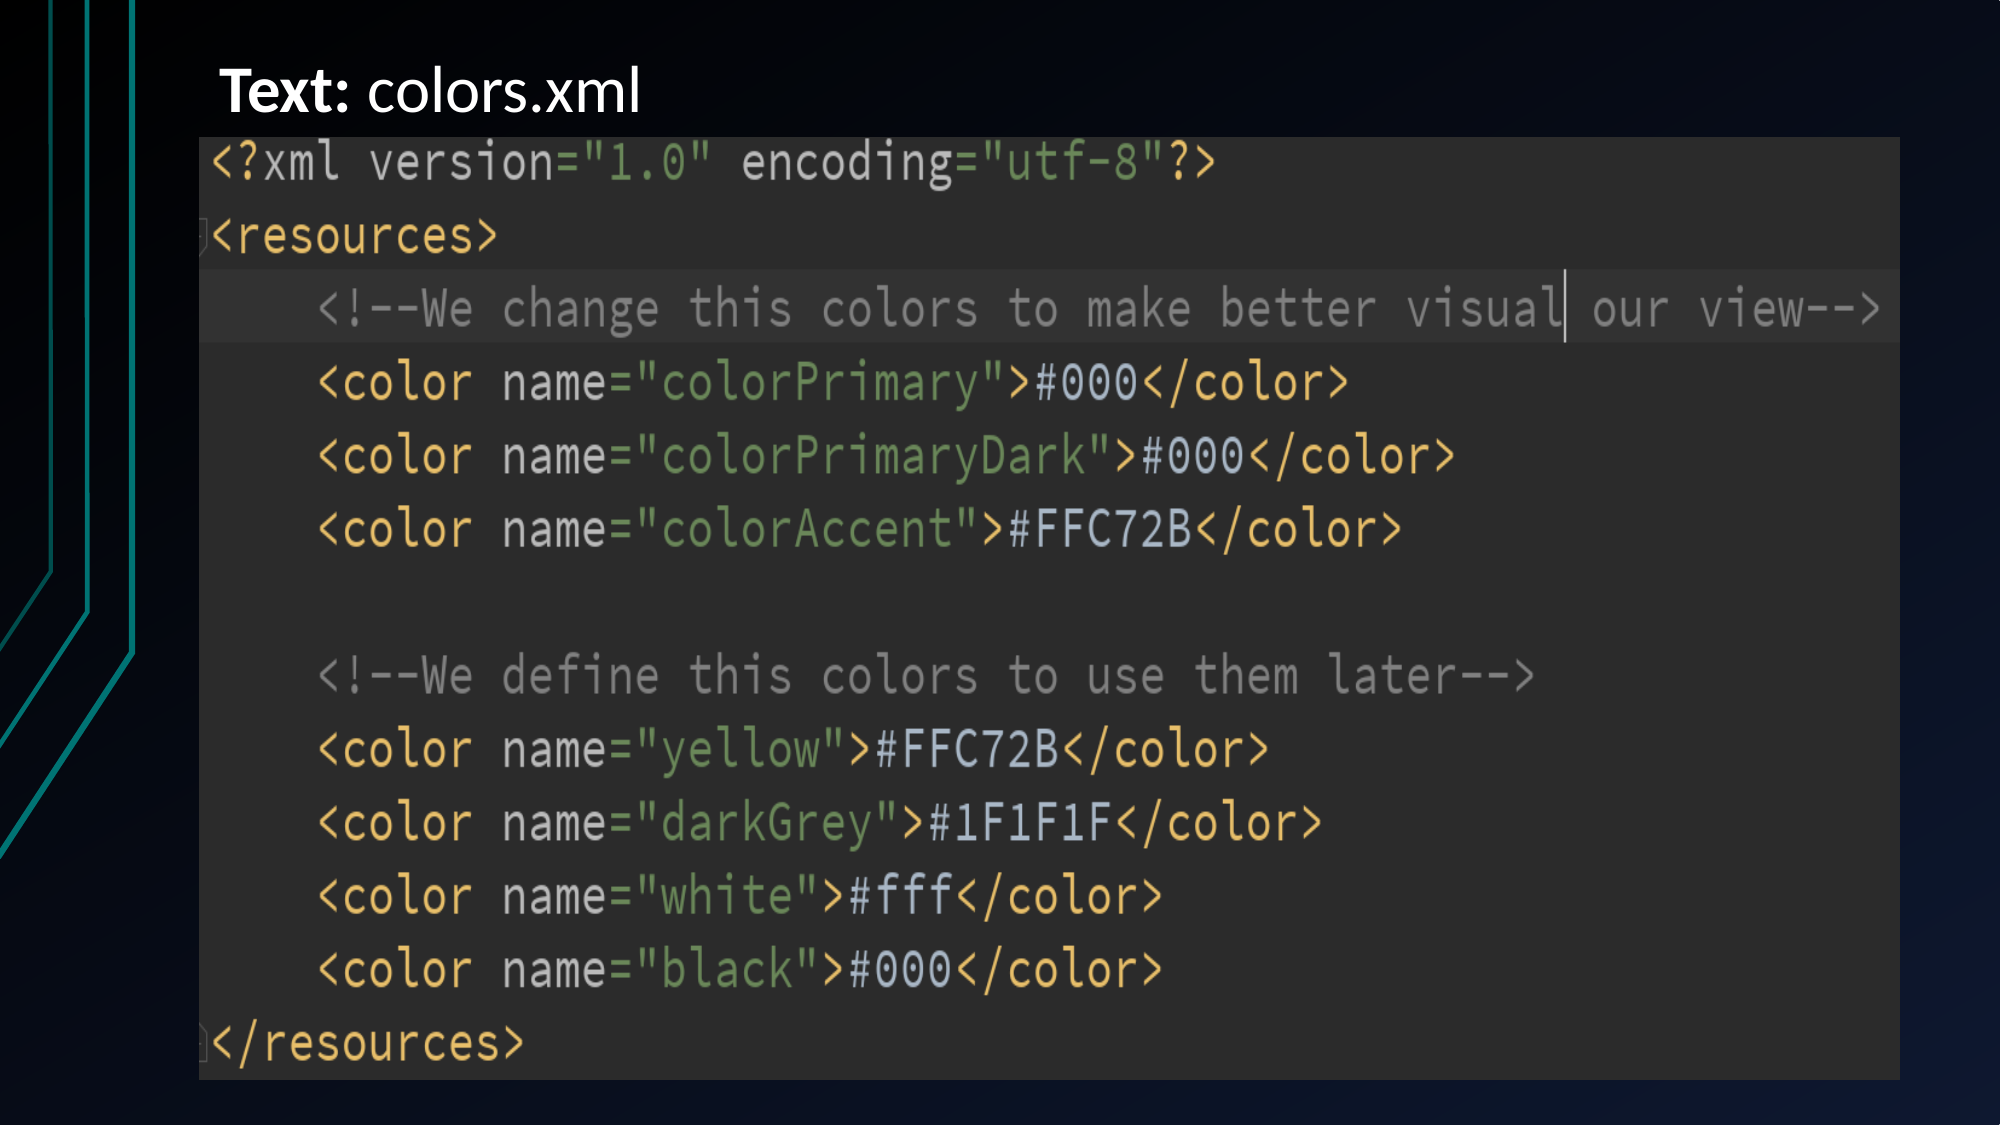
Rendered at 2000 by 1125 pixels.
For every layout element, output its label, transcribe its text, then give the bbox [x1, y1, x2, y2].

title Text: colors.xml [199, 45, 1900, 136]
picture [199, 136, 1900, 1081]
